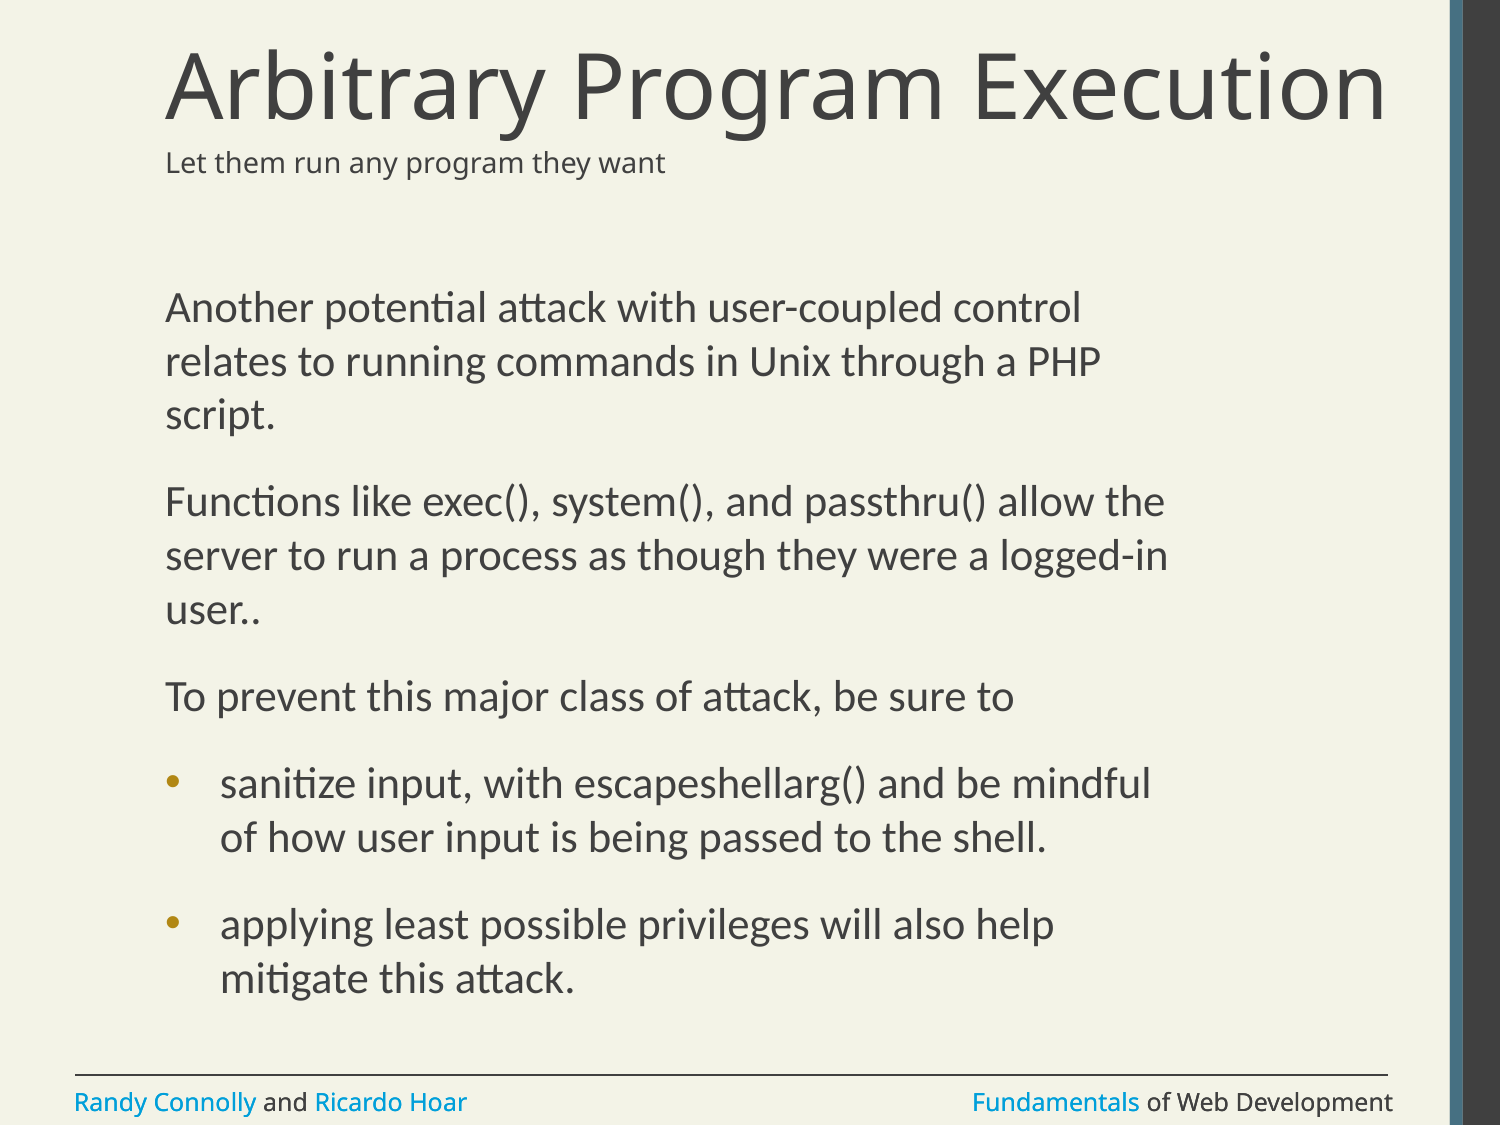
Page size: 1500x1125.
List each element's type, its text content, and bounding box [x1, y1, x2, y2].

title Arbitrary Program Execution [150, 20, 1425, 188]
list Another potential attack with user-coupled control relates to running commands in Unix through a PHP script. Functions like exec(), system(), and passthru() allow the server to run a process as though they were a logged-in user.. To prevent this major class of attack, be sure to sanitize input, with escapeshellarg() and be mindful of how user input is being passed to the shell. applying least possible privileges will also help mitigate this attack. [150, 270, 1200, 1013]
list Let them run any program they want [150, 137, 1200, 188]
